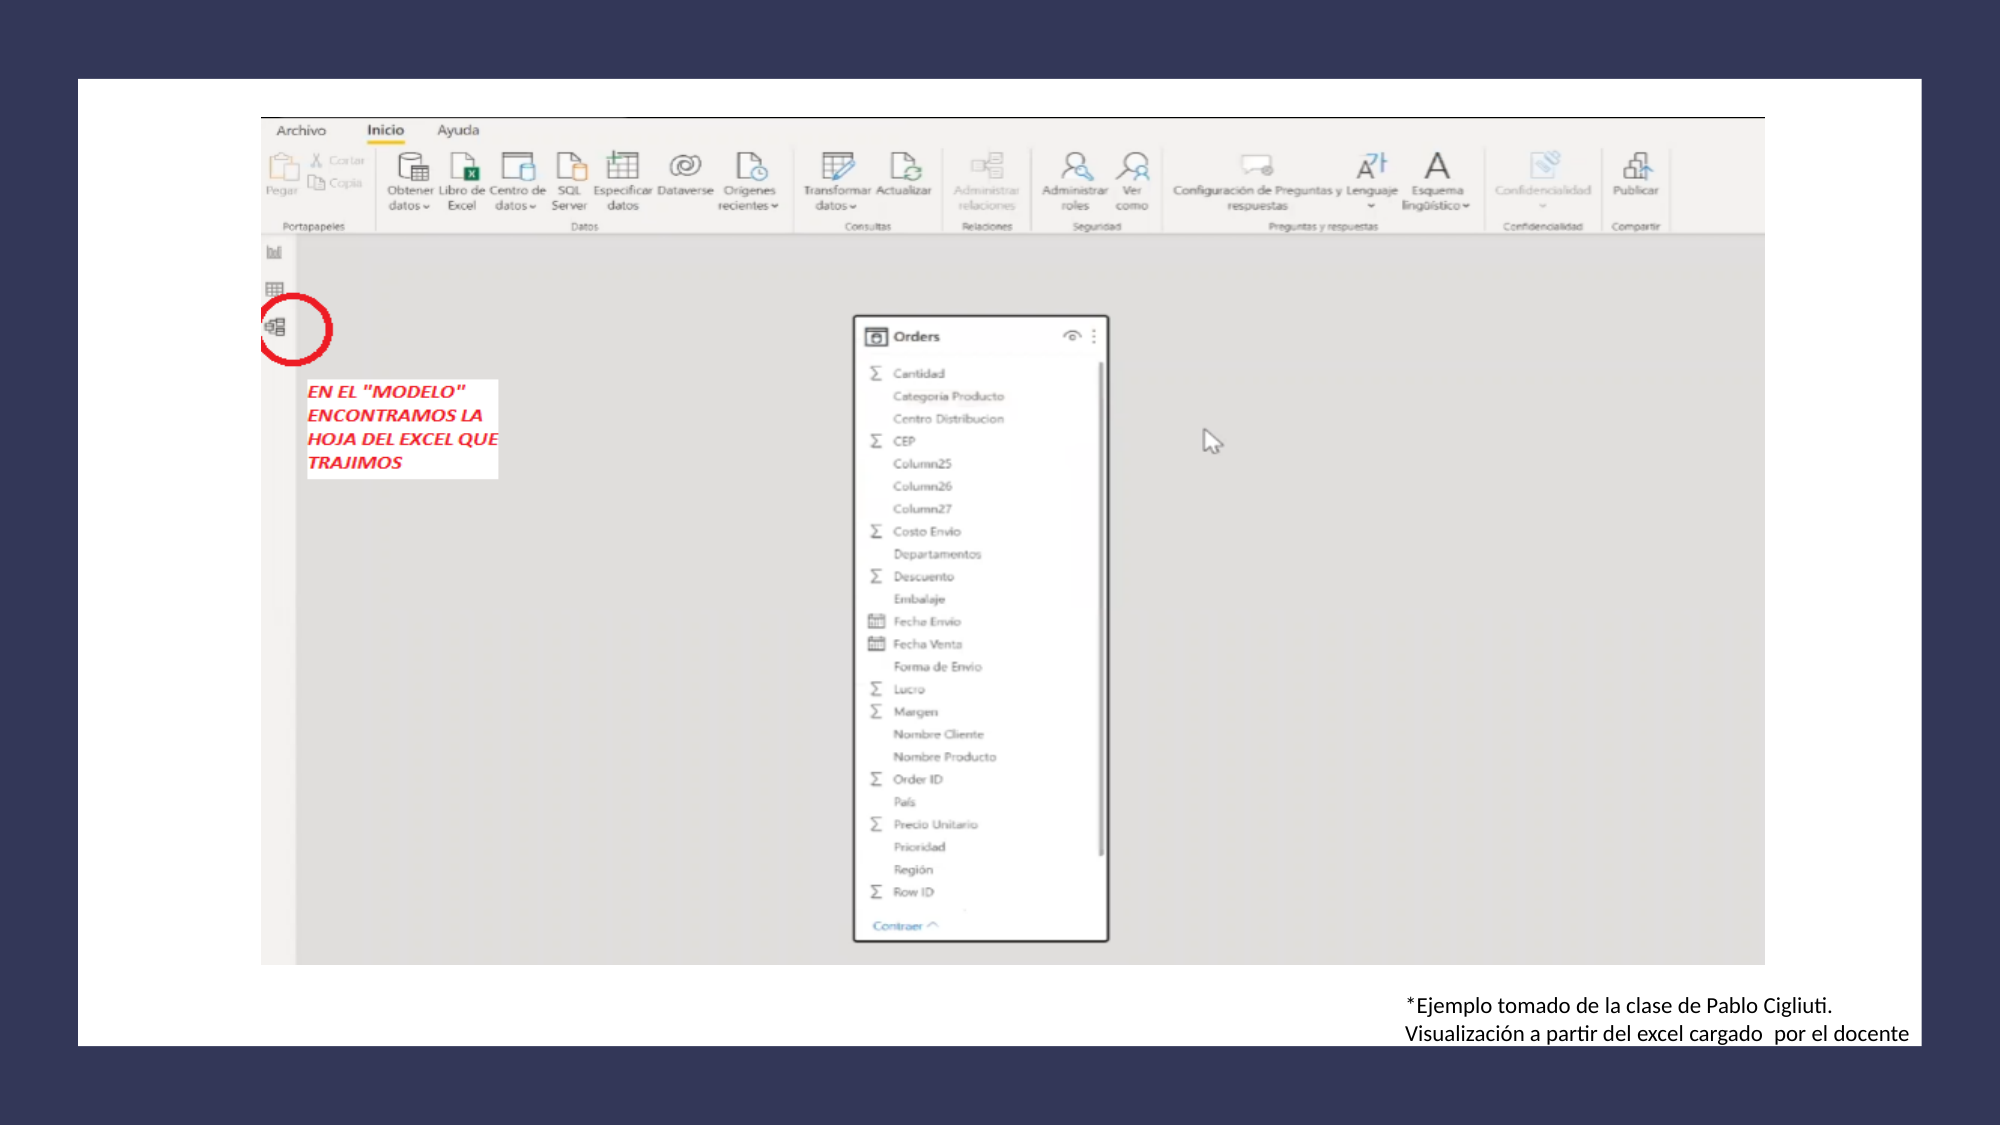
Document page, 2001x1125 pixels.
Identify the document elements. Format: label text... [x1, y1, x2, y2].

text_box [78, 78, 1922, 1047]
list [261, 117, 1765, 965]
text_box [0, 0, 2000, 1125]
text_box *Ejemplo tomado de la clase de Pablo Cigliuti. Visualización a partir del excel cargado por el docente [1390, 983, 2000, 1054]
